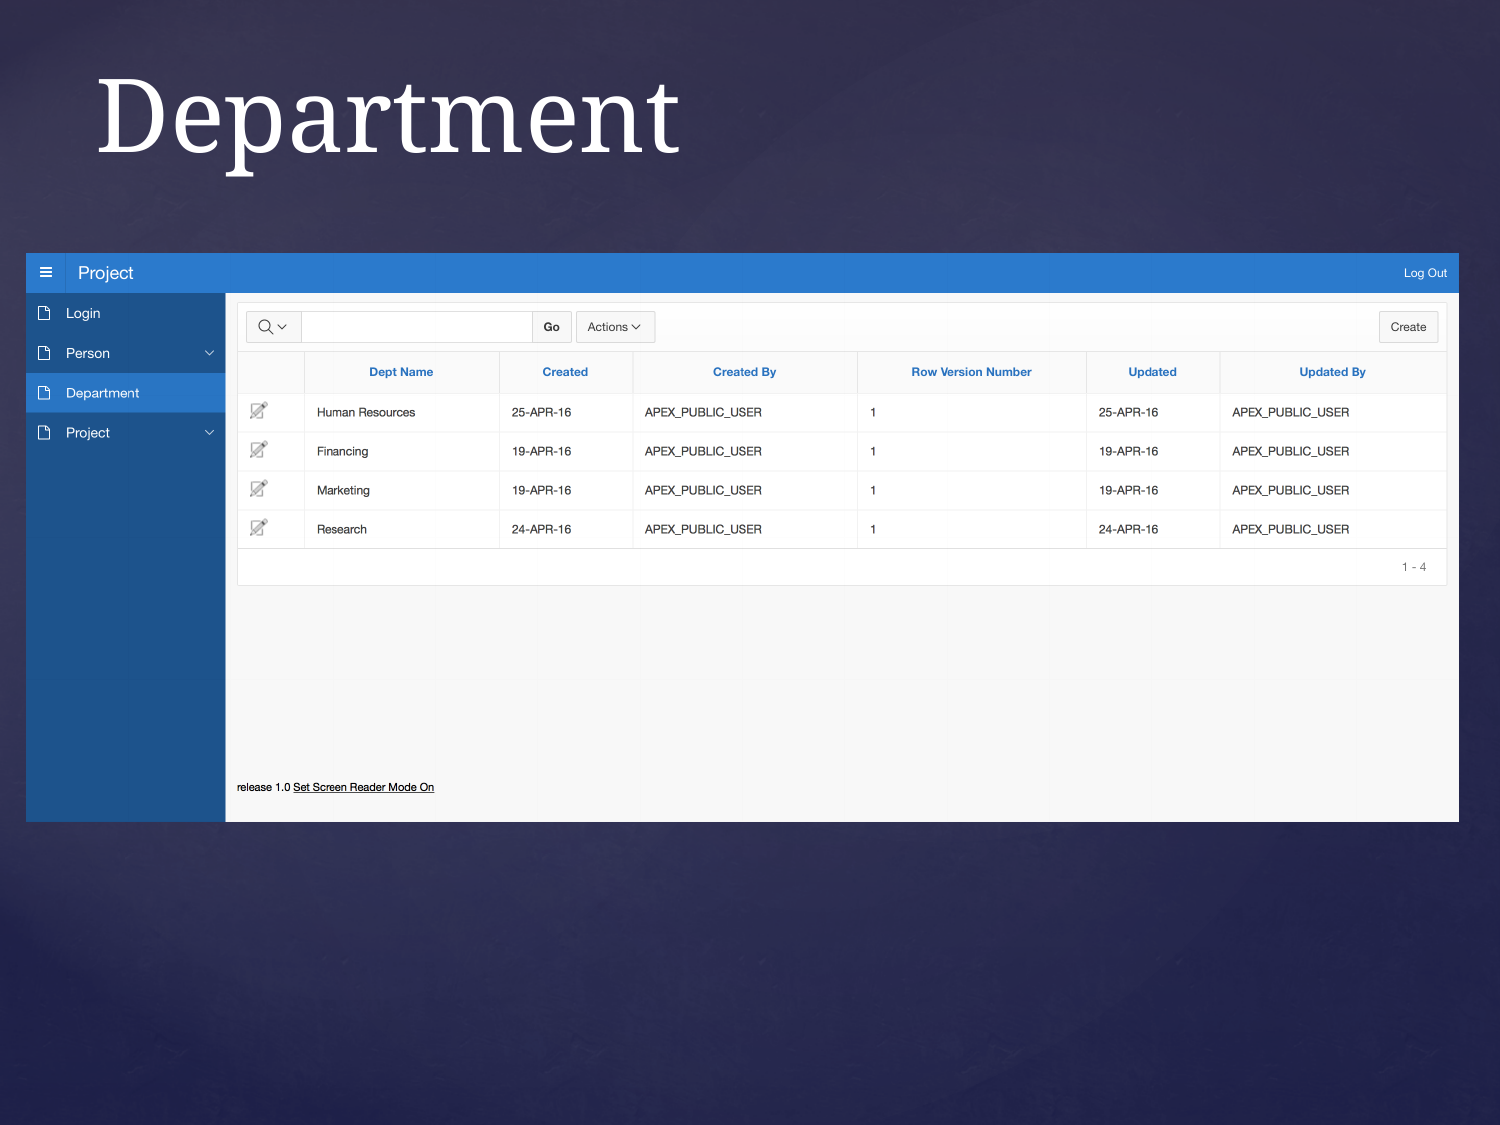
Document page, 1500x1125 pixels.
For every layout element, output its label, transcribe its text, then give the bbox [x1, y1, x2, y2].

picture [25, 253, 1459, 822]
title Department [80, 30, 1319, 181]
